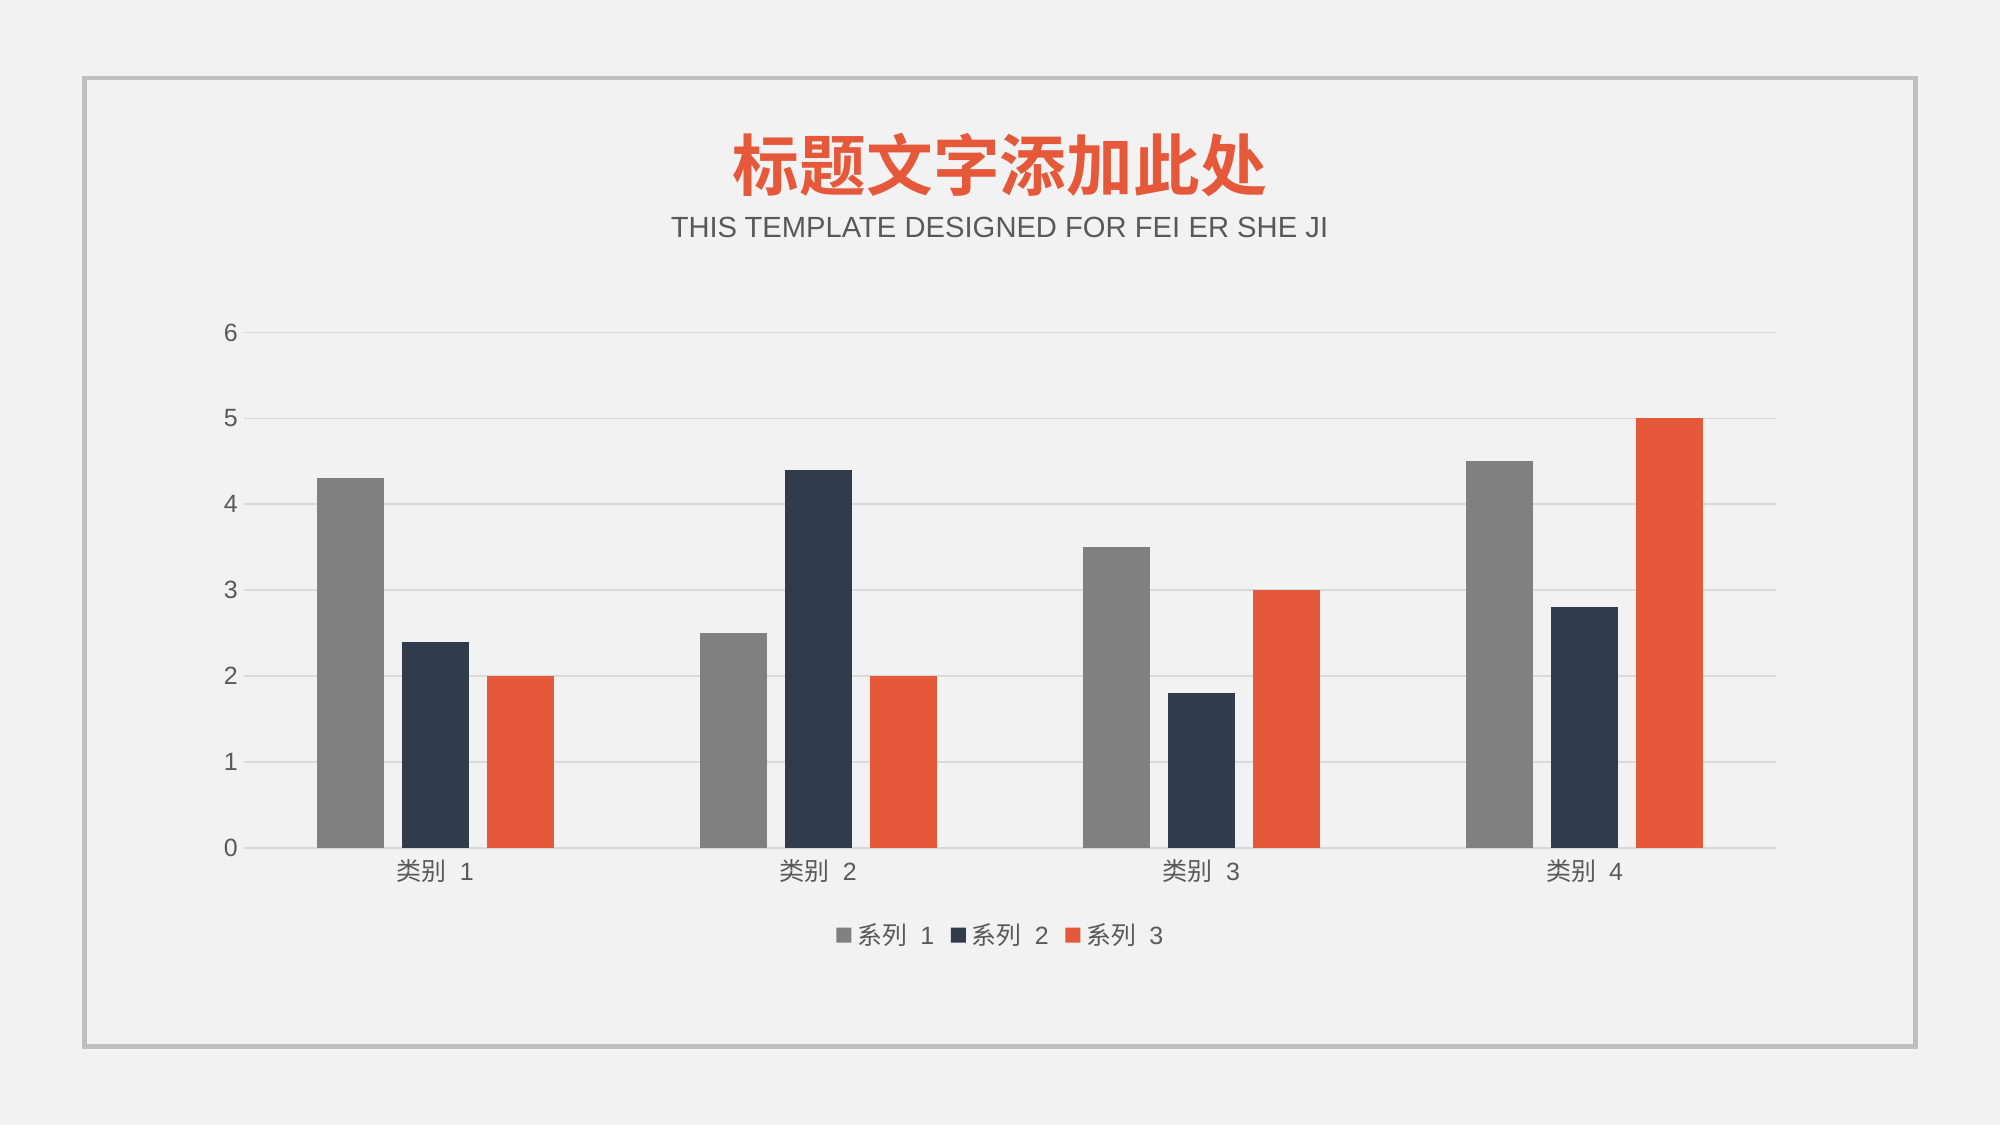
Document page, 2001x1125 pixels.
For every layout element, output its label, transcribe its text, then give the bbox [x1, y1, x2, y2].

text_box THIS TEMPLATE DESIGNED FOR FEI ER SHE JI [599, 201, 1401, 251]
chart [191, 306, 1809, 959]
text_box 标题文字添加此处 [718, 116, 1282, 201]
